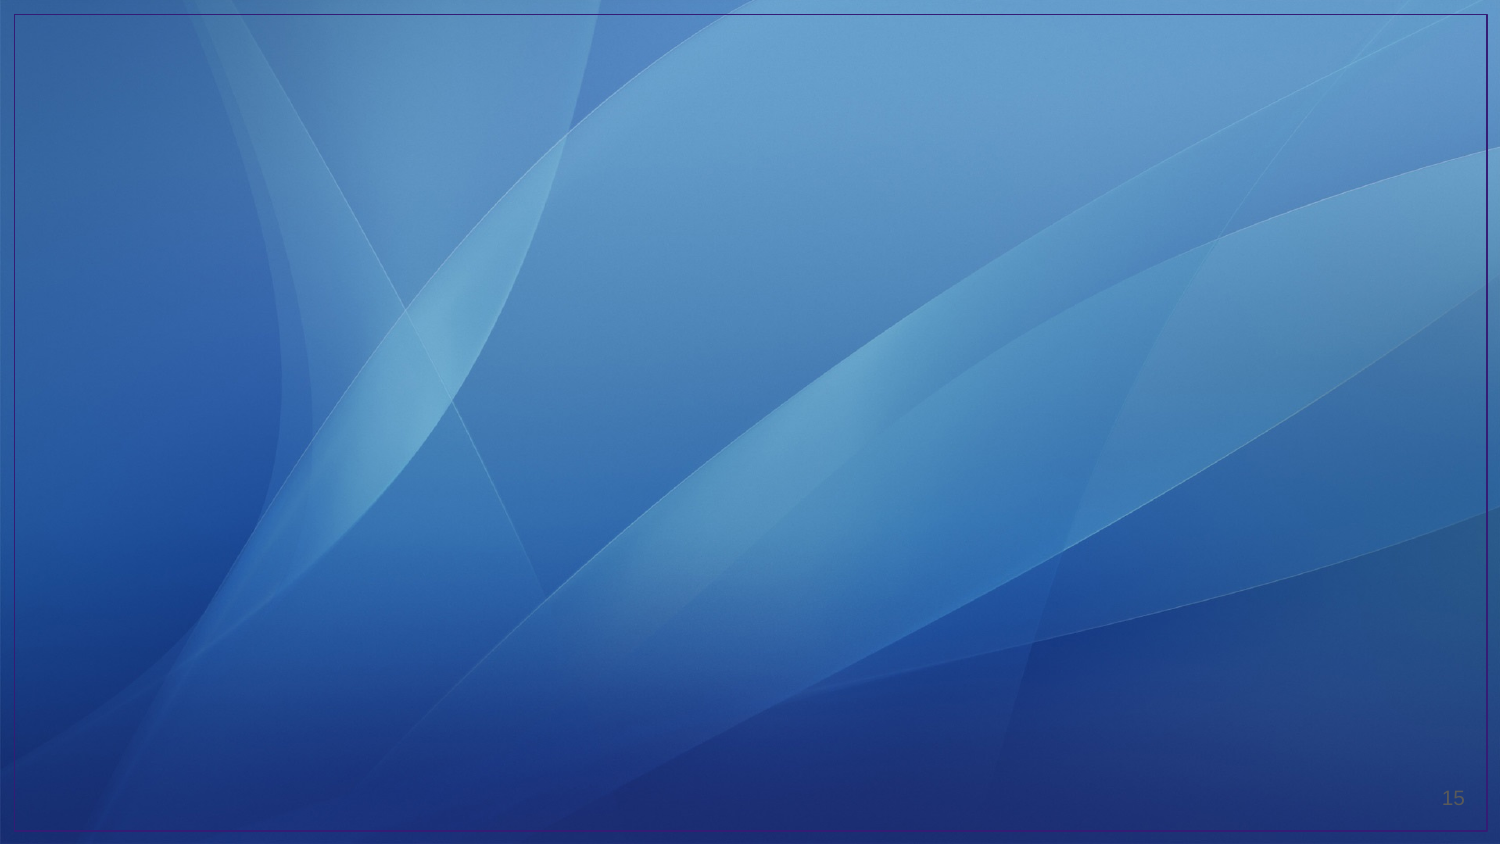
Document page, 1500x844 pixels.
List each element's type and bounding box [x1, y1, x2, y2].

text_box [0, 0, 1500, 844]
